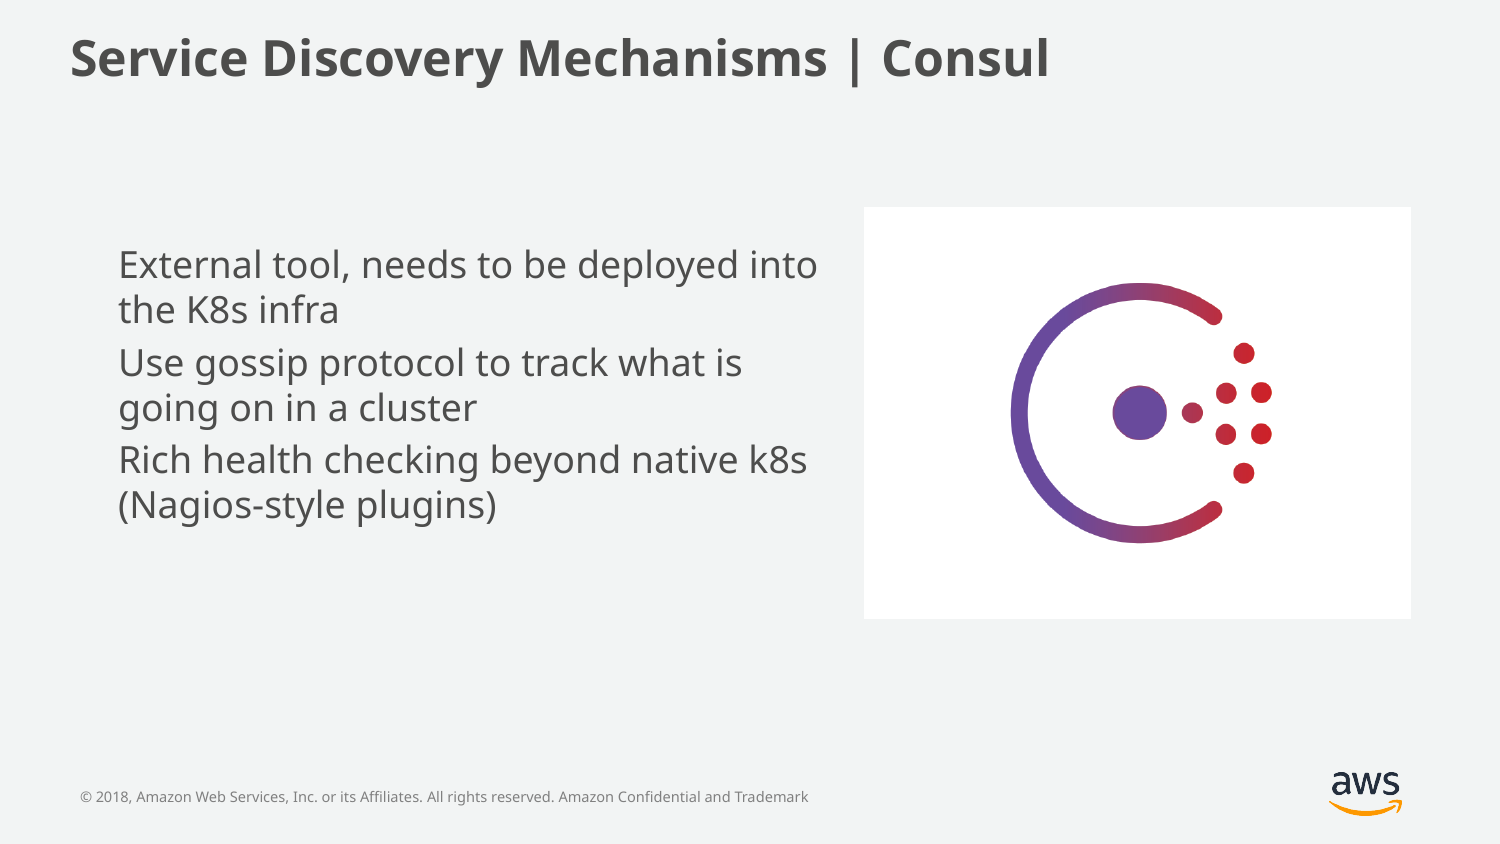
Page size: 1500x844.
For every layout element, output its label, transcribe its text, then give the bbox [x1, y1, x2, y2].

title Service Discovery Mechanisms | Consul [55, 18, 1402, 109]
list External tool, needs to be deployed into the K8s infra Use gossip protocol to track what is going on in a cluster Rich health checking beyond native k8s (Nagios-style plugins) [103, 233, 847, 663]
picture [863, 207, 1412, 619]
picture [1329, 772, 1402, 816]
